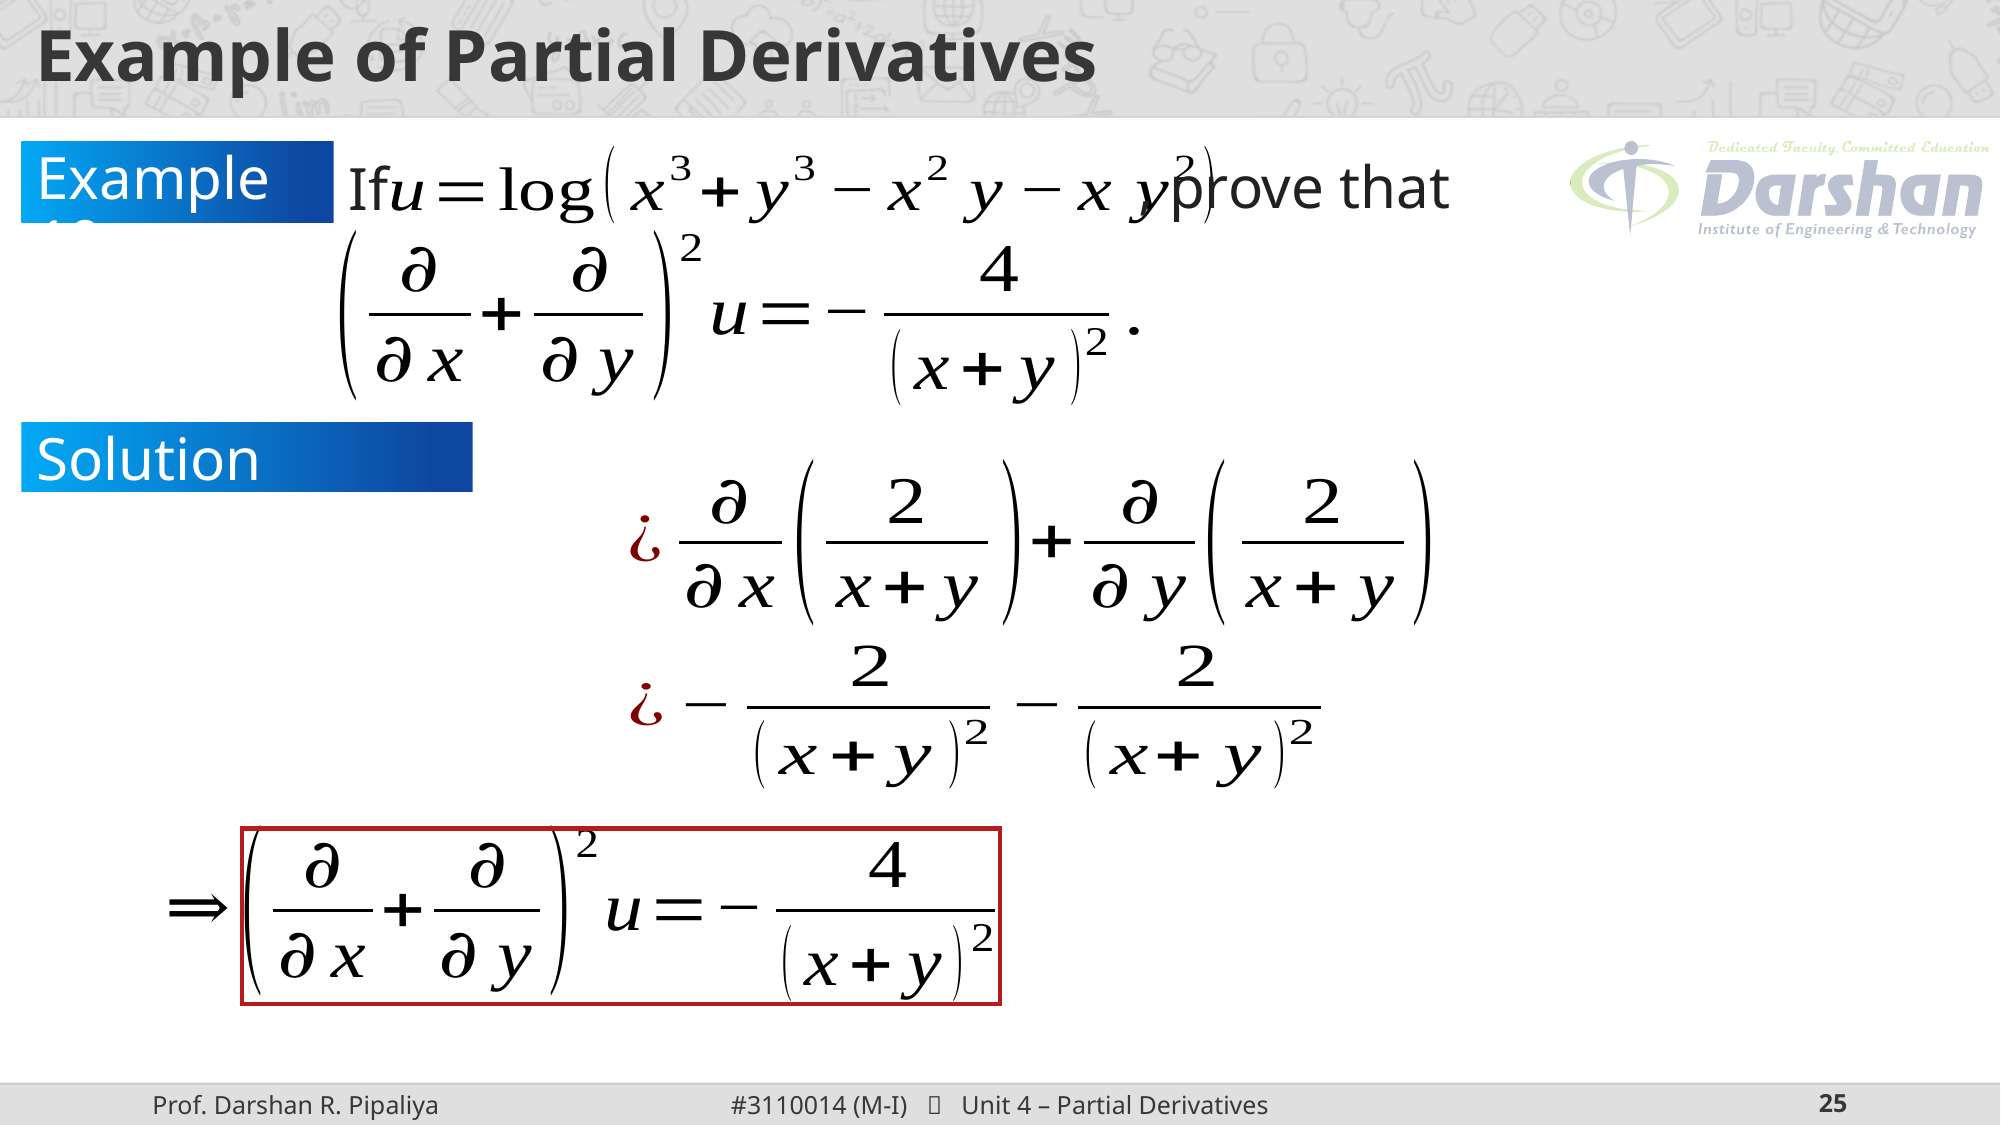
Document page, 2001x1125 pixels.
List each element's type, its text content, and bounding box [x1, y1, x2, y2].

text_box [333, 141, 1530, 230]
list Example 19: [21, 141, 333, 223]
text_box [241, 828, 1001, 1005]
text_box [1570, 141, 1990, 238]
title Example of Partial Derivatives [0, 0, 2000, 117]
text_box Solution Continue: [21, 422, 473, 492]
